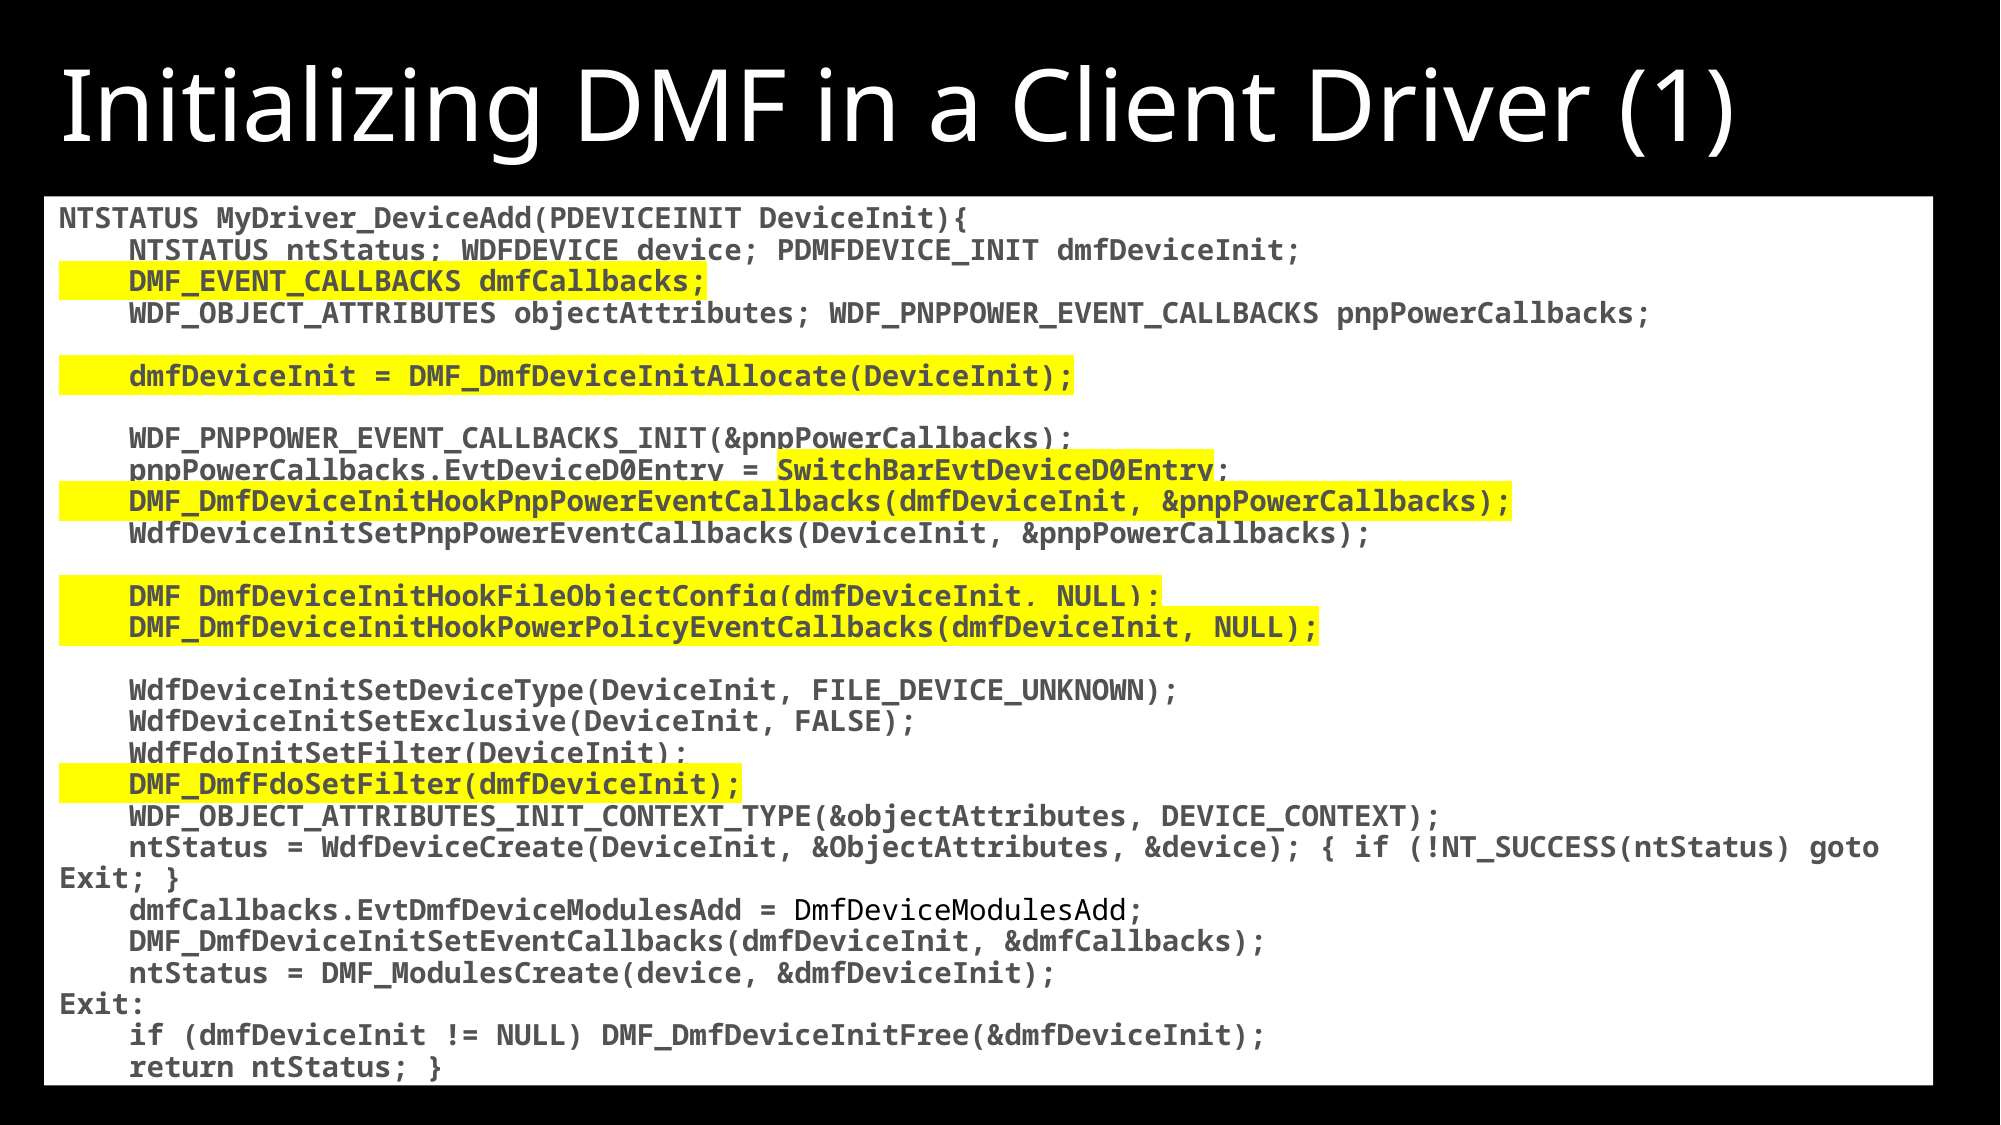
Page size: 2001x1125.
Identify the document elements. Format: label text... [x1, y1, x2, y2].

list NTSTATUS MyDriver_DeviceAdd(PDEVICEINIT DeviceInit){ NTSTATUS ntStatus; WDFDEVICE device; PDMFDEVICE_INIT dmfDeviceInit; DMF_EVENT_CALLBACKS dmfCallbacks; WDF_OBJECT_ATTRIBUTES objectAttributes; WDF_PNPPOWER_EVENT_CALLBACKS pnpPowerCallbacks; dmfDeviceInit = DMF_DmfDeviceInitAllocate(DeviceInit); WDF_PNPPOWER_EVENT_CALLBACKS_INIT(&pnpPowerCallbacks); pnpPowerCallbacks.EvtDeviceD0Entry = SwitchBarEvtDeviceD0Entry; DMF_DmfDeviceInitHookPnpPowerEventCallbacks(dmfDeviceInit, &pnpPowerCallbacks); WdfDeviceInitSetPnpPowerEventCallbacks(DeviceInit, &pnpPowerCallbacks); DMF_DmfDeviceInitHookFileObjectConfig(dmfDeviceInit, NULL); DMF_DmfDeviceInitHookPowerPolicyEventCallbacks(dmfDeviceInit, NULL); WdfDeviceInitSetDeviceType(DeviceInit, FILE_DEVICE_UNKNOWN); WdfDeviceInitSetExclusive(DeviceInit, FALSE); WdfFdoInitSetFilter(DeviceInit); DMF_DmfFdoSetFilter(dmfDeviceInit); WDF_OBJECT_ATTRIBUTES_INIT_CONTEXT_TYPE(&objectAttributes, DEVICE_CONTEXT); ntStatus = WdfDeviceCreate(DeviceInit, &ObjectAttributes, &device); { if (!NT_SUCCESS(ntStatus) goto Exit; } dmfCallbacks.EvtDmfDeviceModulesAdd = DmfDeviceModulesAdd; DMF_DmfDeviceInitSetEventCallbacks(dmfDeviceInit, &dmfCallbacks); ntStatus = DMF_ModulesCreate(device, &dmfDeviceInit); Exit: if (dmfDeviceInit != NULL) DMF_DmfDeviceInitFree(&dmfDeviceInit); return ntStatus; } [44, 196, 1934, 1086]
title Initializing DMF in a Client Driver (1) [45, 33, 1996, 185]
